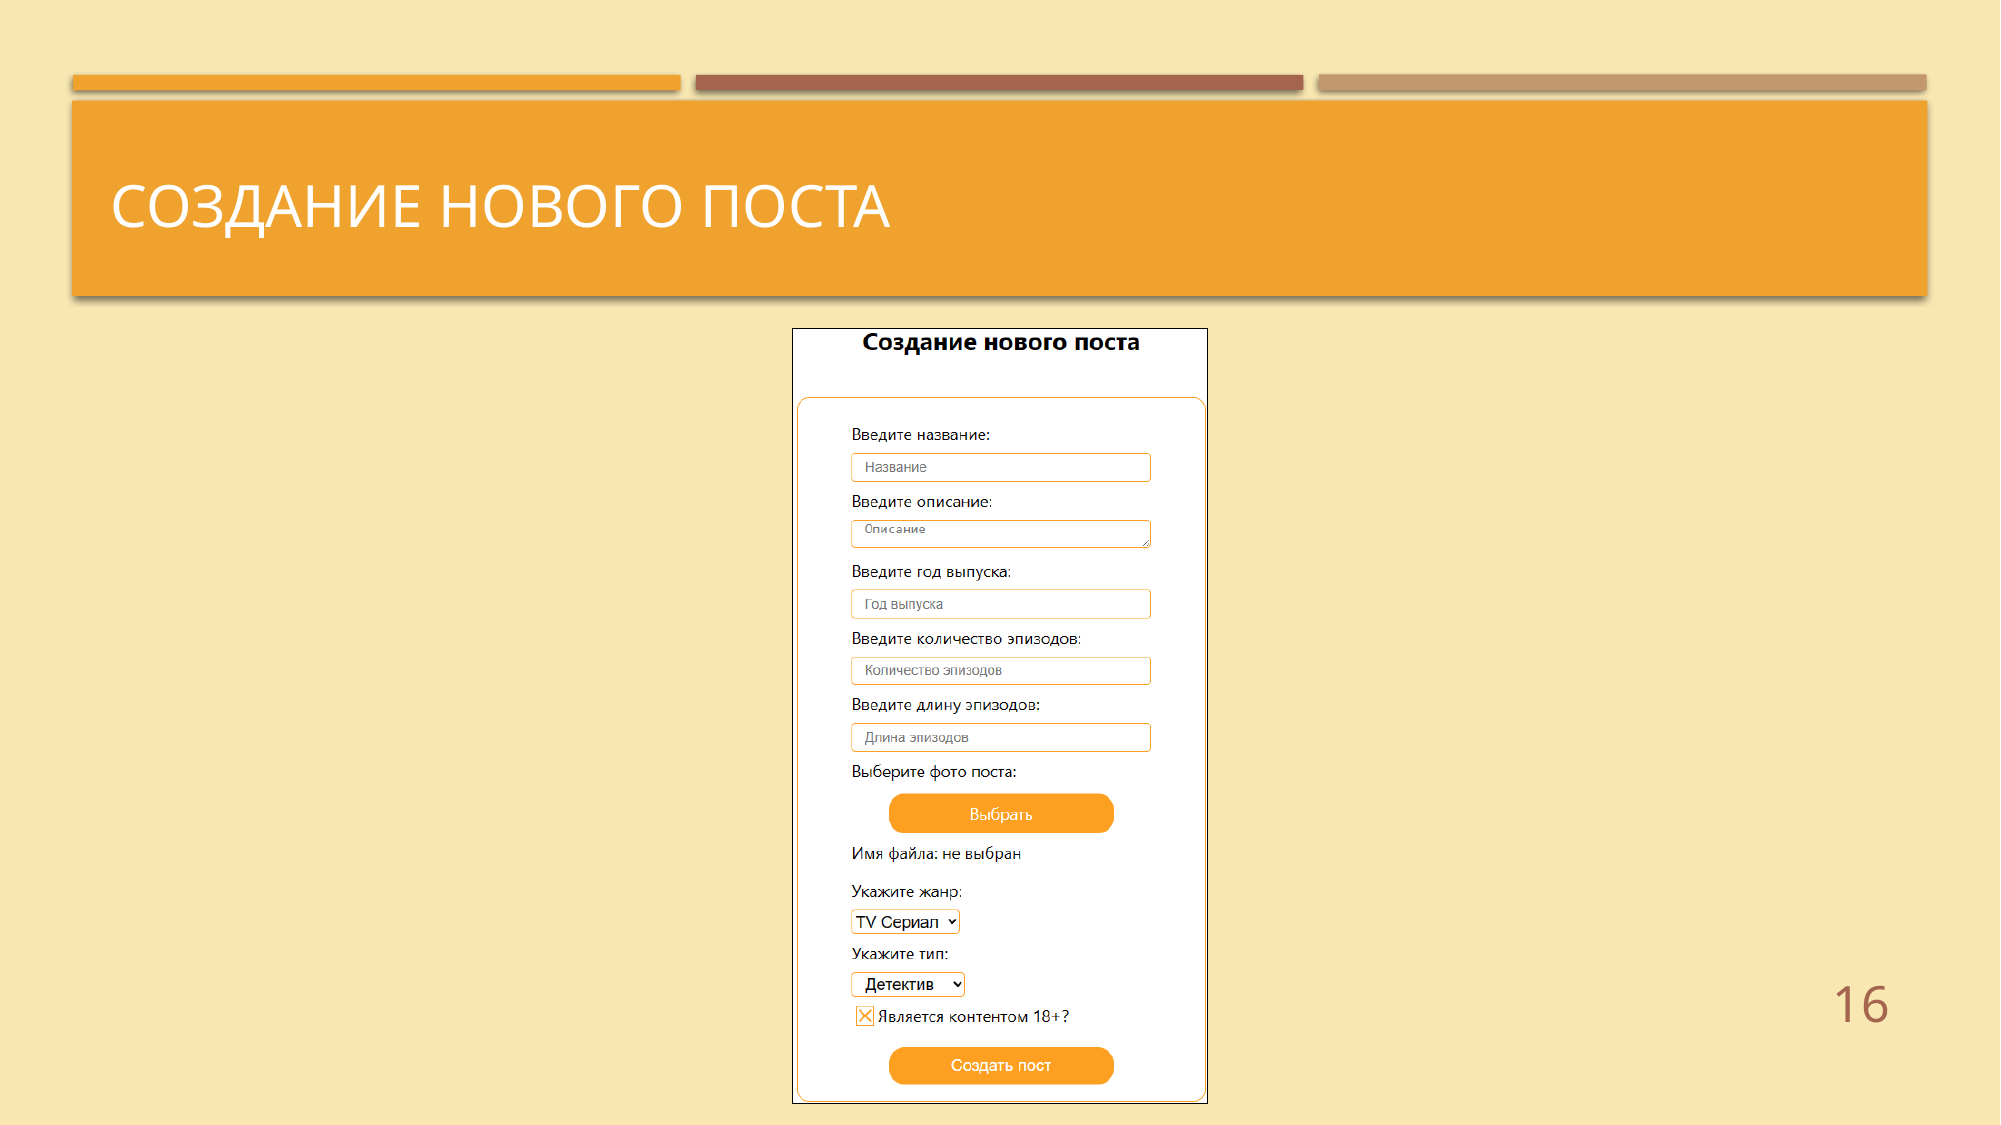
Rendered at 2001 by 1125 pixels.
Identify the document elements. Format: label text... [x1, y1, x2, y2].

picture [792, 328, 1208, 1105]
slide_number 16 [1732, 977, 1905, 1037]
title Создание нового поста [95, 80, 1905, 248]
